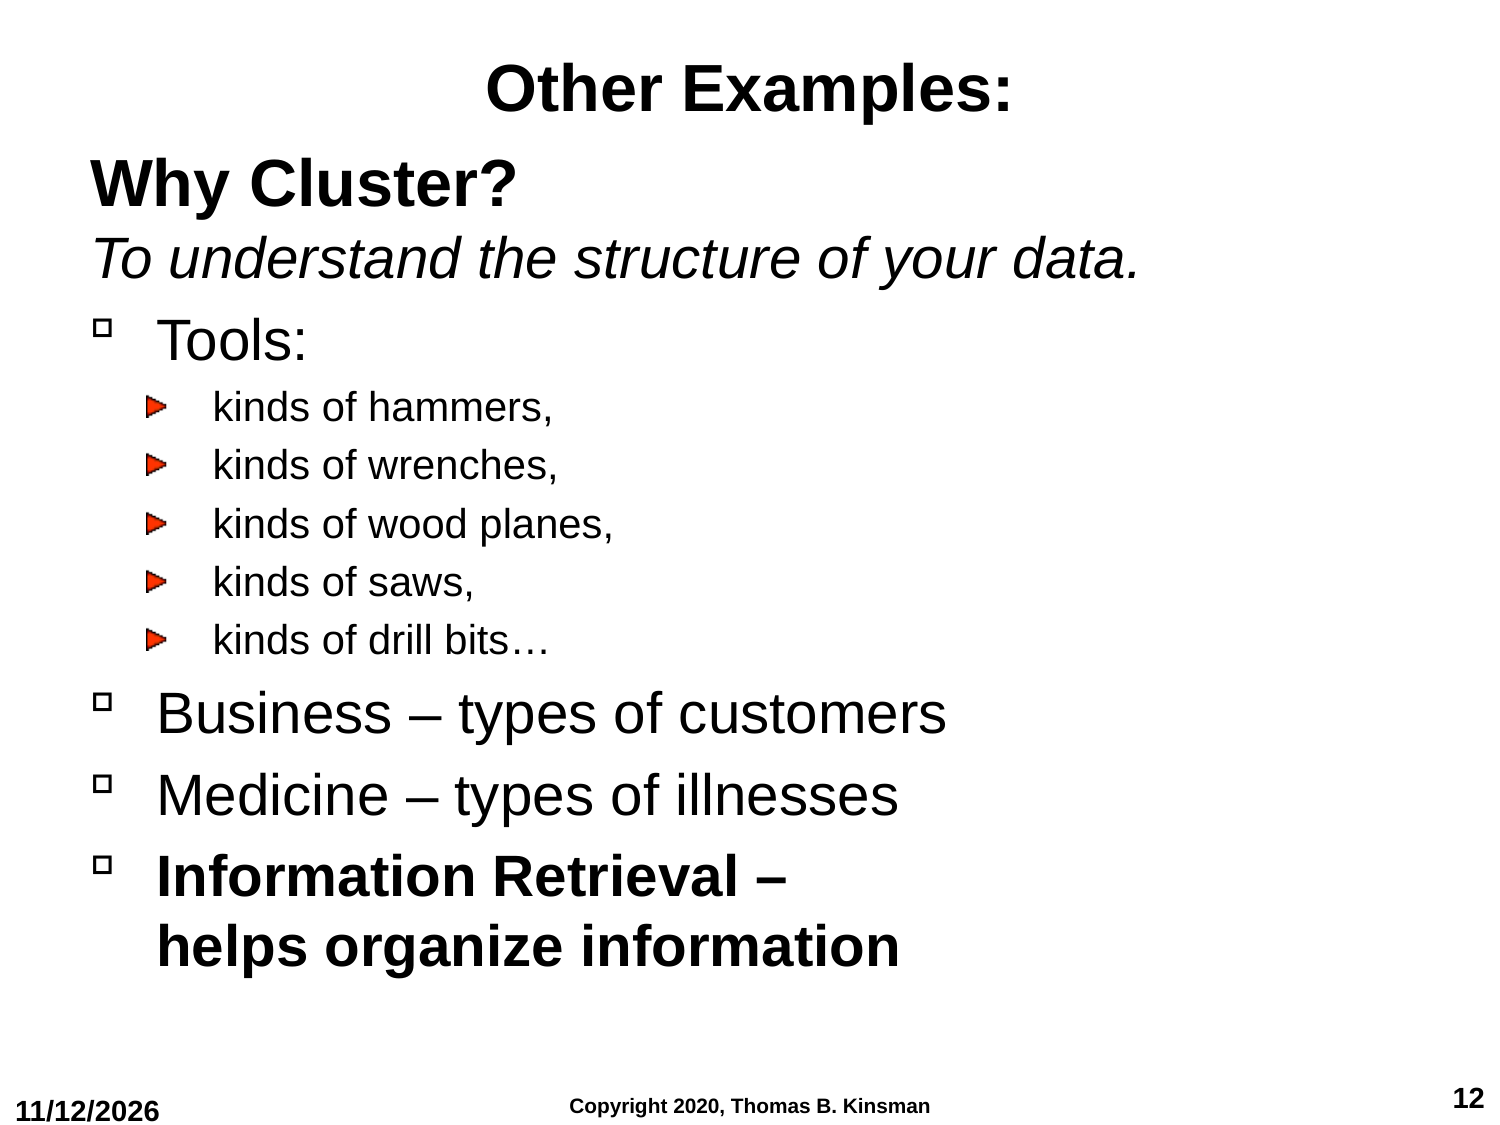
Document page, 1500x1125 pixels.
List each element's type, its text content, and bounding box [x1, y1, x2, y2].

picture [146, 509, 172, 535]
picture [146, 392, 172, 418]
picture [146, 567, 172, 593]
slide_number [0, 1084, 388, 1125]
list Why Cluster? To understand the structure of your data. Tools: kinds of hammers, kinds of wrenches, kinds of wood planes, kinds of saws, kinds of drill bits… Business – types of customers Medicine – types of illnesses Information Retrieval – helps organize information [75, 132, 1463, 1063]
picture [146, 450, 172, 476]
title Other Examples: [75, 45, 1425, 125]
picture [146, 625, 172, 651]
footer Copyright 2020, Thomas B. Kinsman [424, 1084, 1076, 1125]
slide_number 12 [1099, 1072, 1500, 1125]
